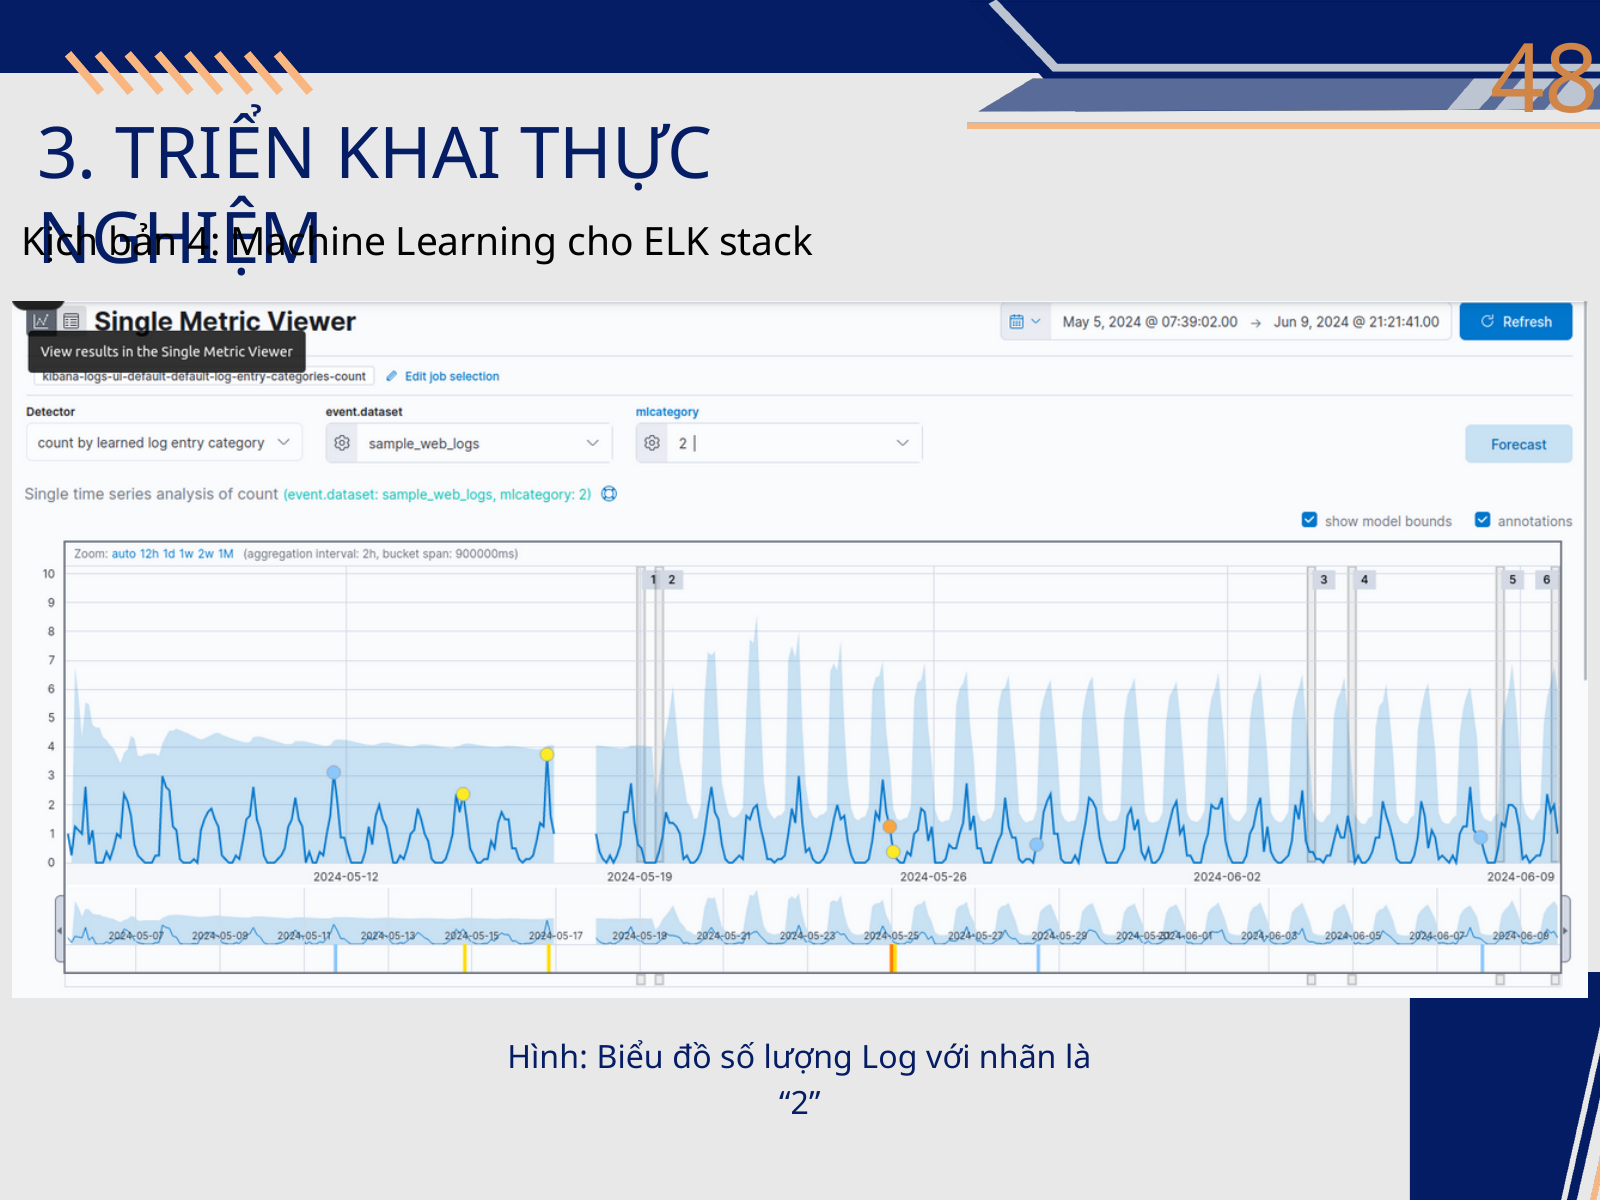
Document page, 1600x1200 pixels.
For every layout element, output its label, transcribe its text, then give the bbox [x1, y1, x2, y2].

text_box Hình: Biểu đồ số lượng Log với nhãn là “2” [501, 1030, 1099, 1121]
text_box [0, 0, 1600, 129]
text_box Kịch bản 4: Machine Learning cho ELK stack [21, 209, 1350, 264]
text_box [12, 301, 1588, 998]
text_box [1409, 972, 1600, 1200]
text_box 3. TRIỂN KHAI THỰC NGHIỆM [37, 140, 1009, 209]
text_box 3. TRIỂN KHAI THỰC NGHIỆM [37, 264, 1009, 278]
